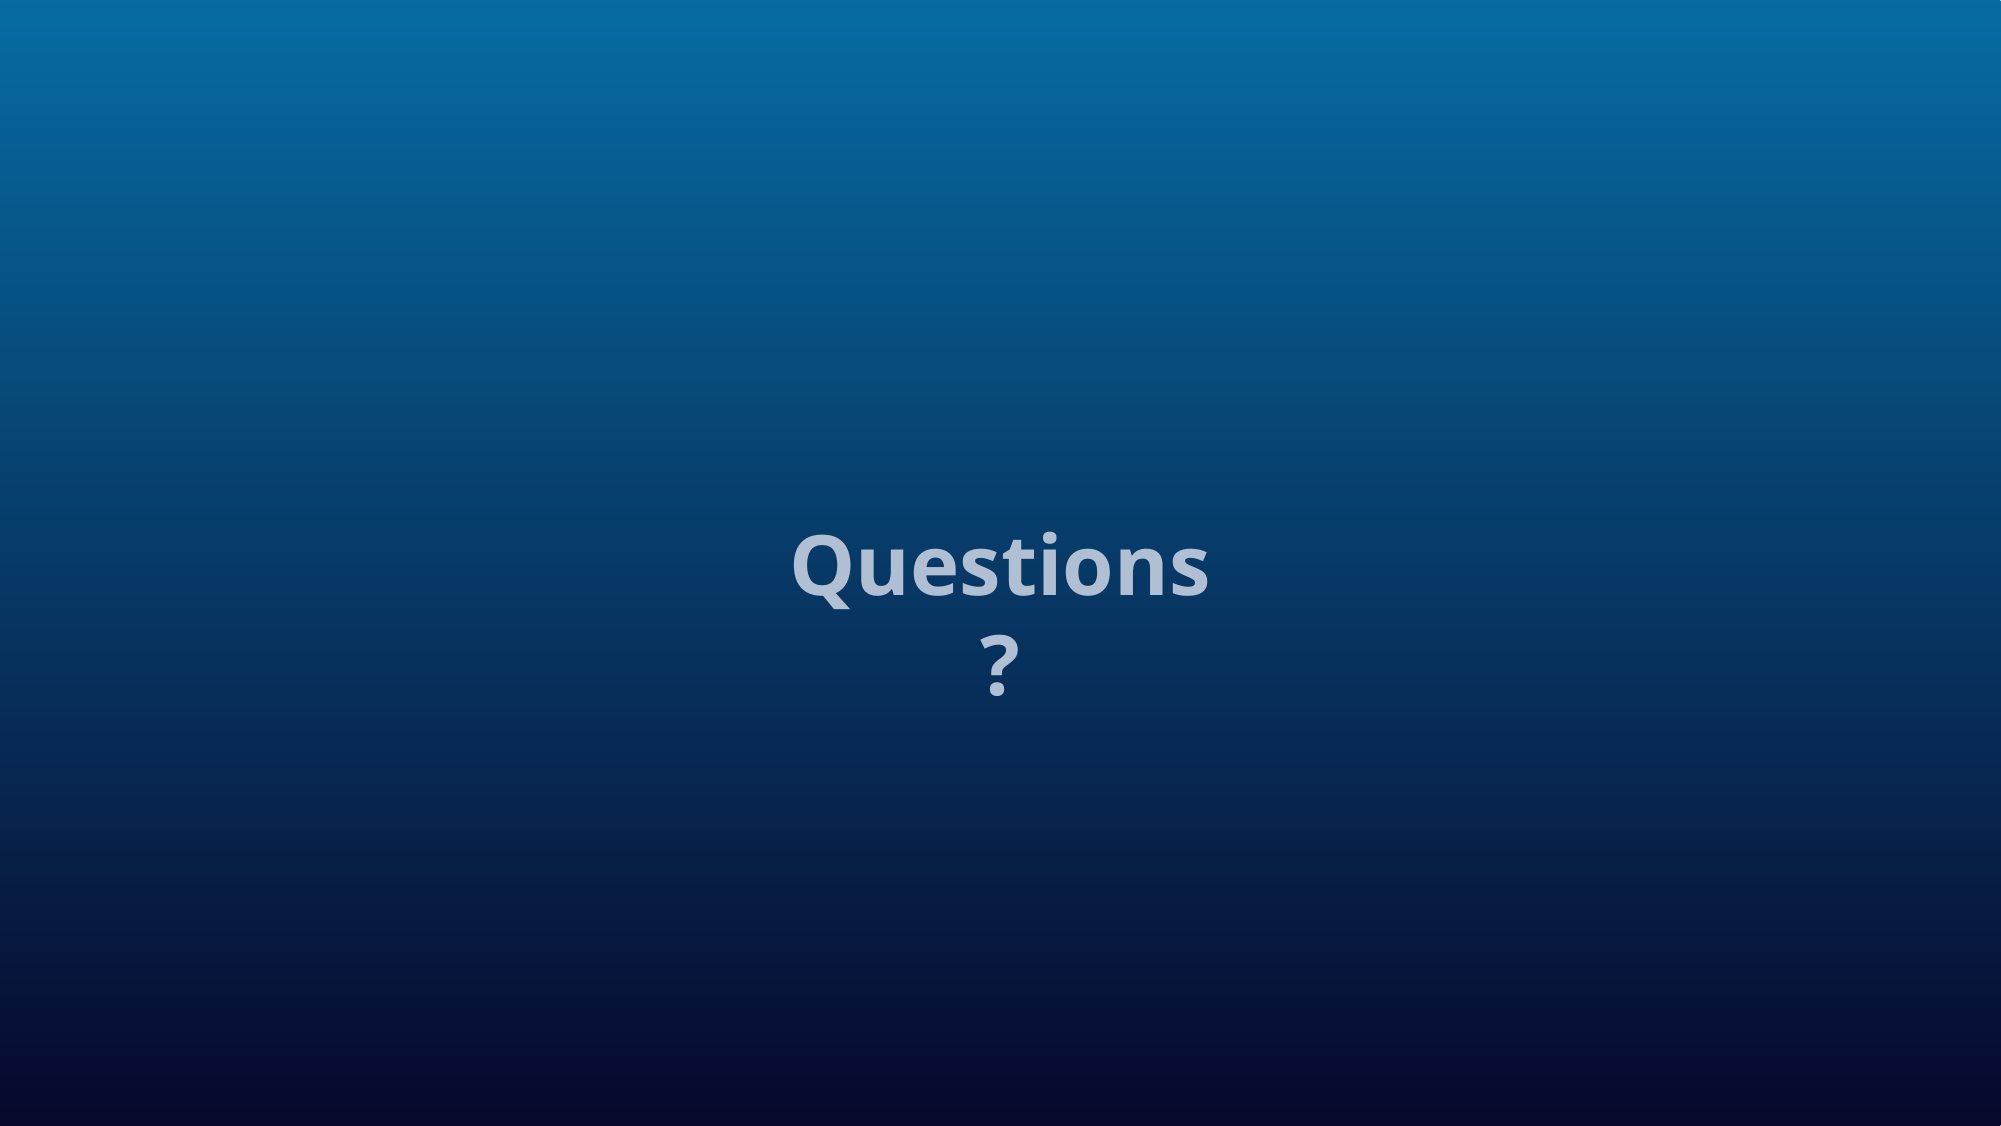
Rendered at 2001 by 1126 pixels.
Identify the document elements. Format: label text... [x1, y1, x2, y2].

list Questions ? [744, 503, 1256, 622]
